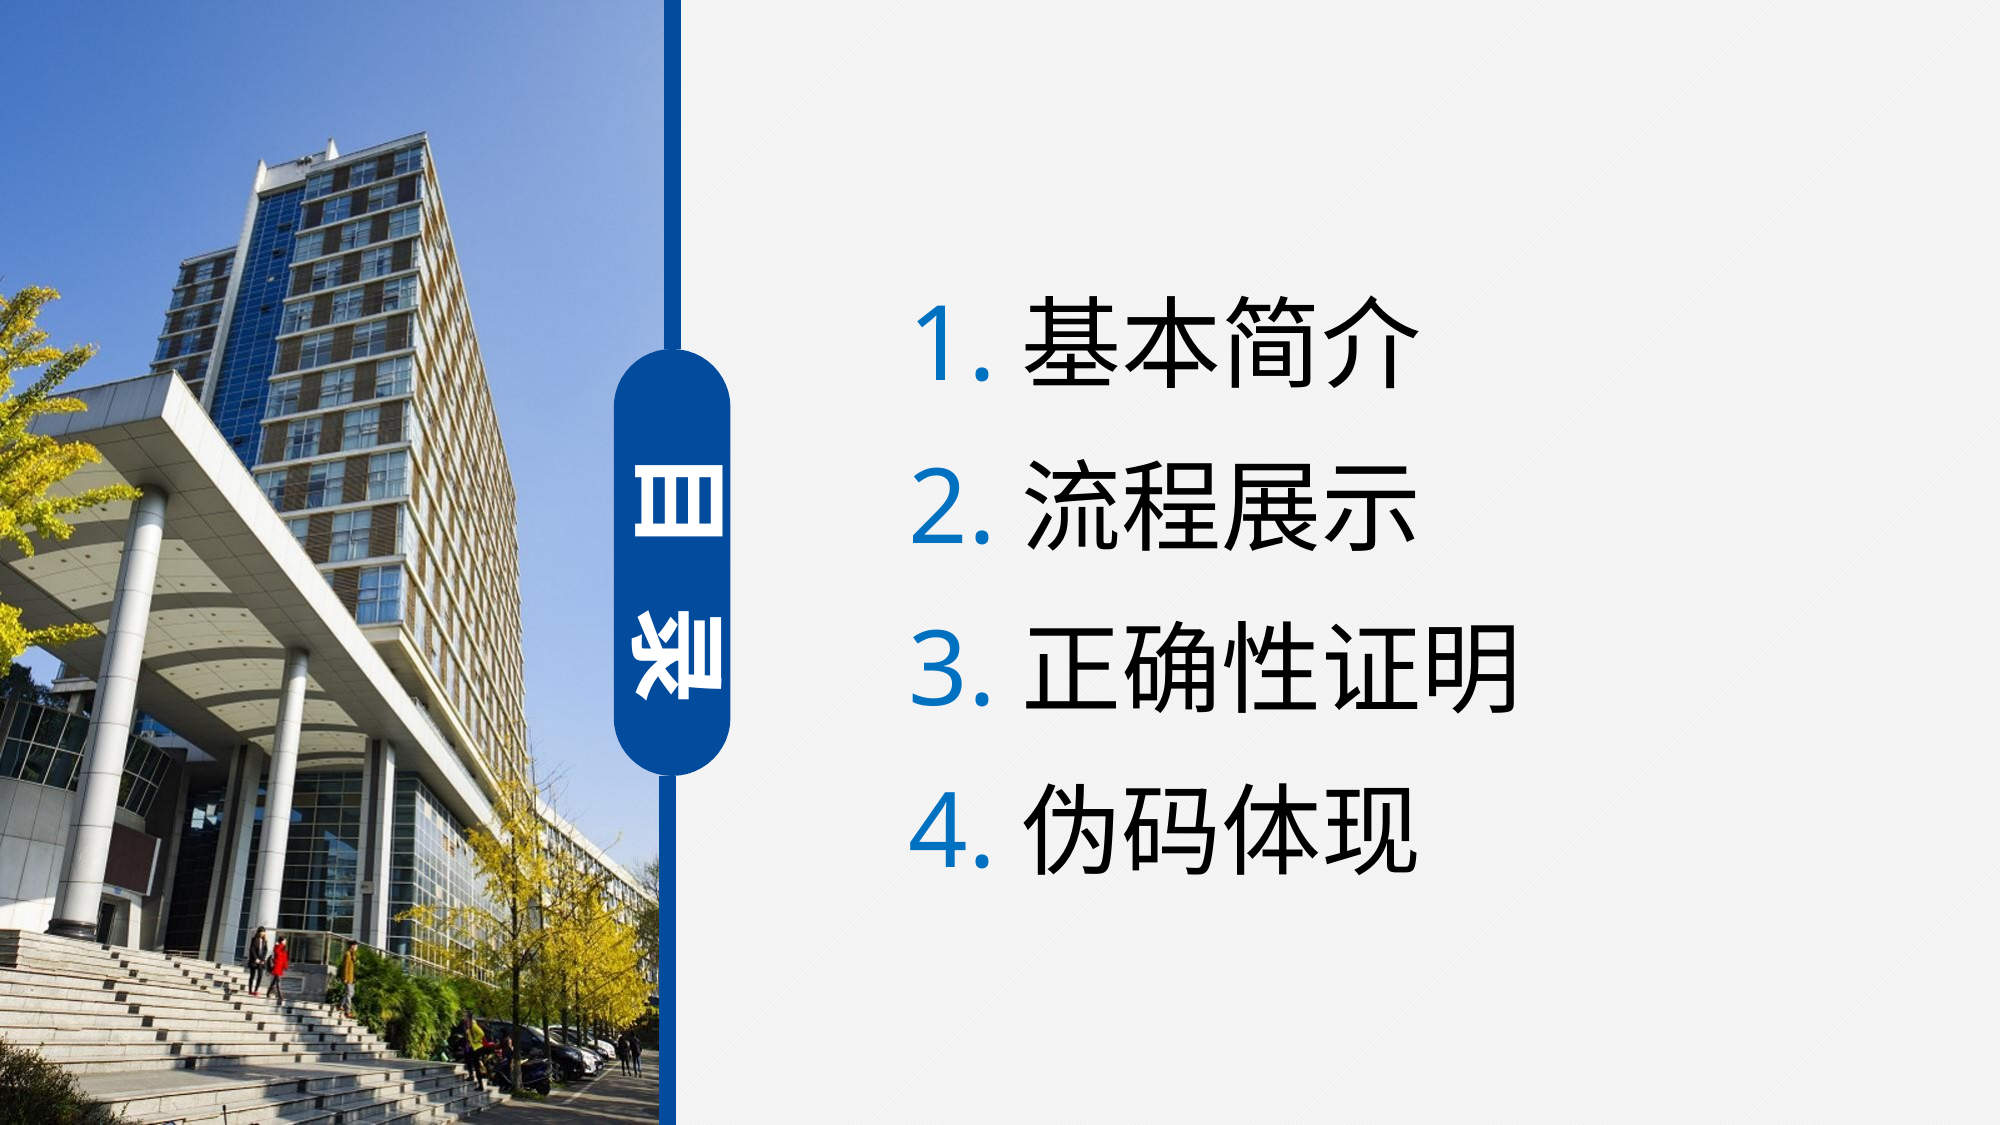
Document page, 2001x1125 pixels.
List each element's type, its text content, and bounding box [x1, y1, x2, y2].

text_box [0, 0, 672, 1125]
text_box [613, 348, 731, 586]
text_box [613, 691, 731, 776]
text_box [668, 776, 673, 1125]
text_box 录 [593, 586, 742, 691]
text_box 1.基本简介 2.流程展示 3.正确性证明 4.伪码体现 [893, 231, 1861, 897]
text_box 目 [622, 432, 744, 565]
